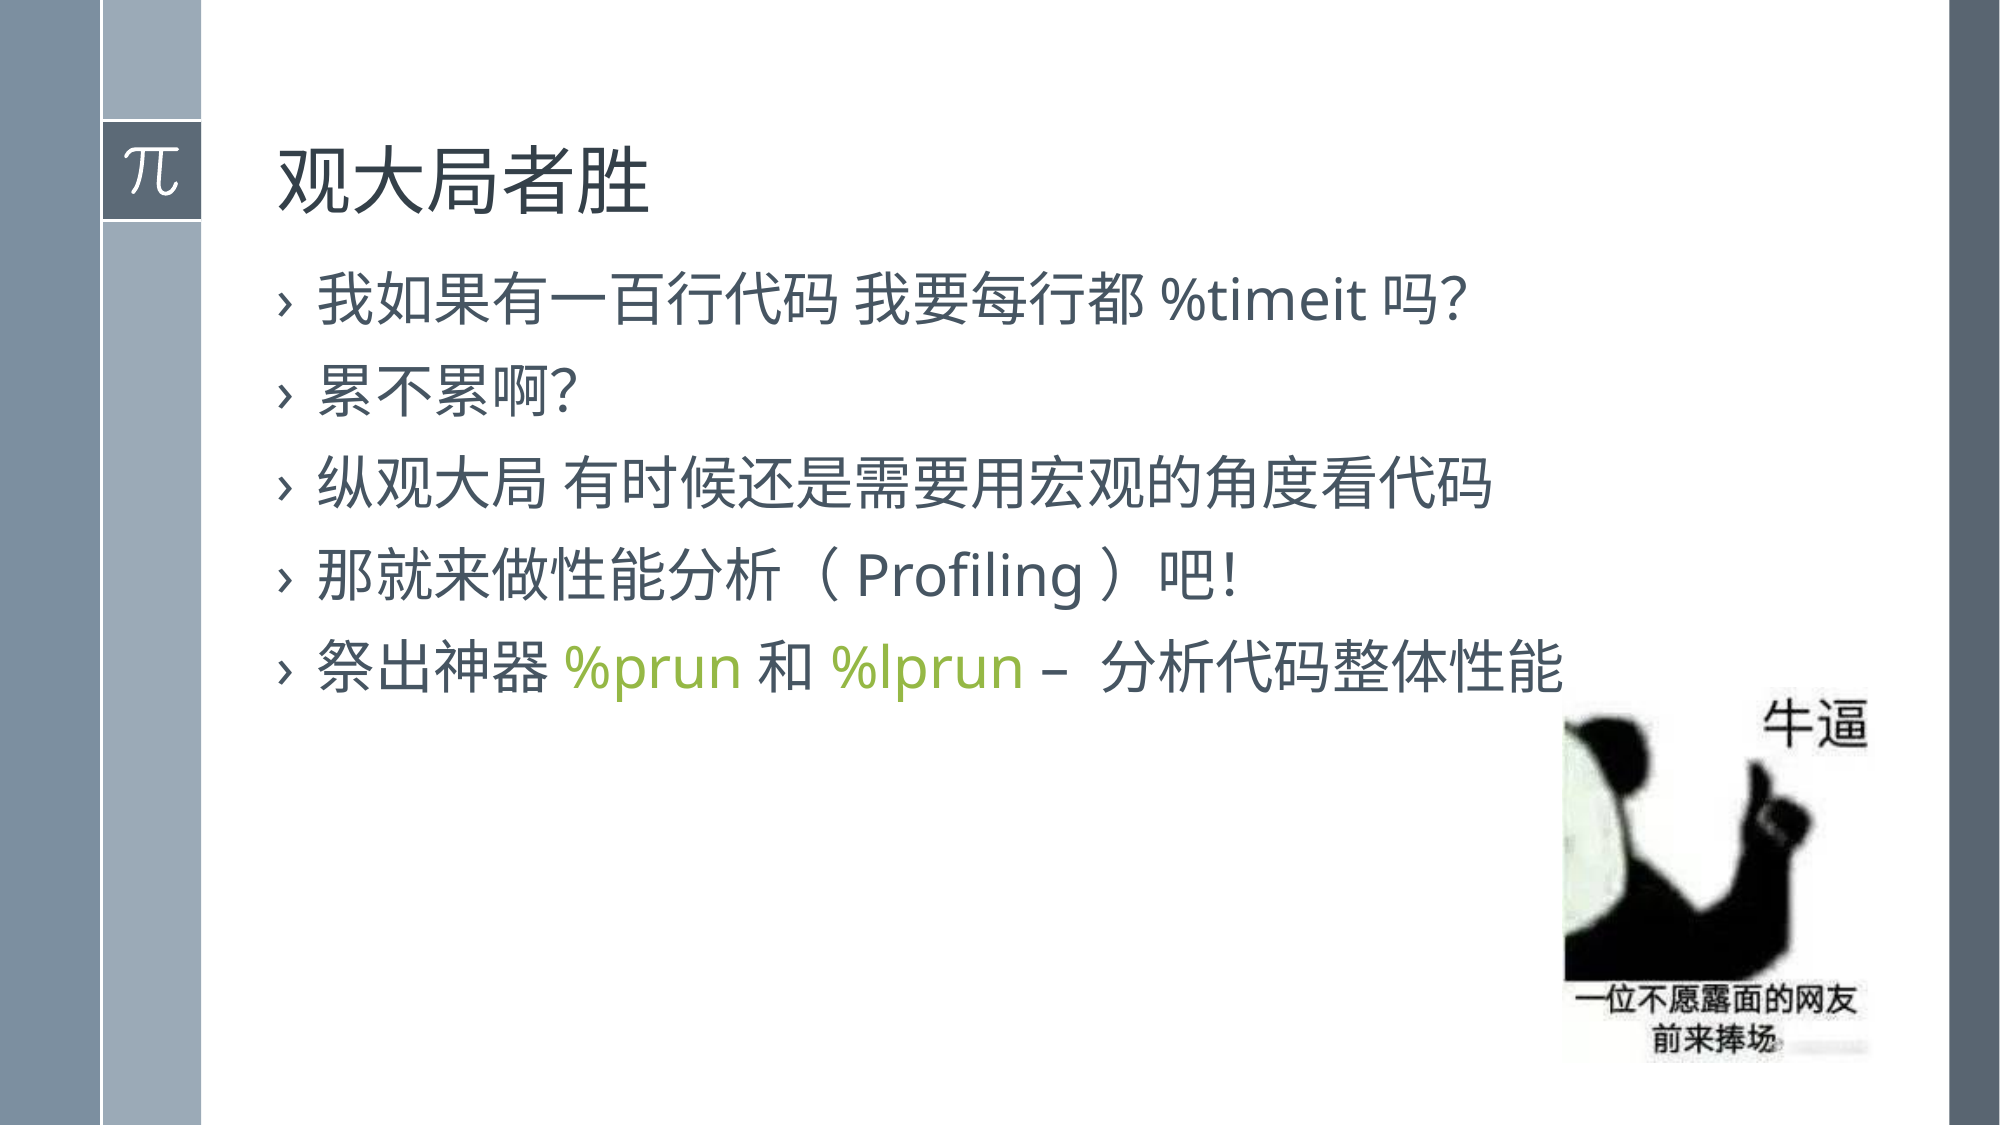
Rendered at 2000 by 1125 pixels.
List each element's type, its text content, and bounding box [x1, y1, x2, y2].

picture [1562, 687, 1875, 1063]
list 我如果有一百行代码 我要每行都%timeit吗？ 累不累啊？ 纵观大局 有时候还是需要用宏观的角度看代码 那就来做性能分析（Profiling）吧！ 祭出神器%prun和%lprun – 分析代码整体性能 [261, 262, 1867, 1013]
title 观大局者胜 [261, 29, 1867, 233]
